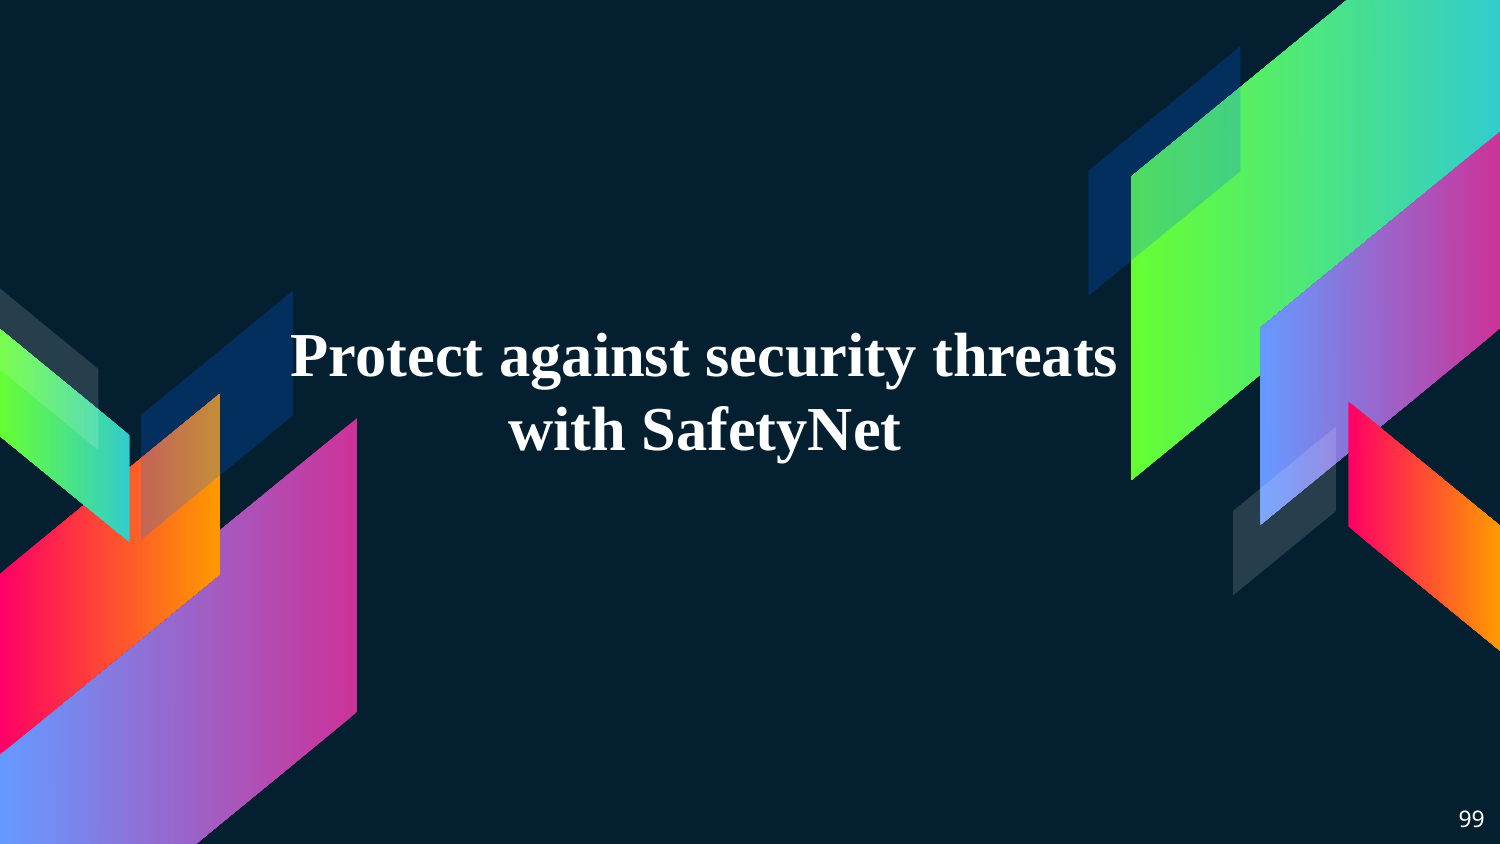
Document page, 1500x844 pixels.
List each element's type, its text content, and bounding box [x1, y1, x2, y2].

title Protect against security threats with SafetyNet [240, 288, 1170, 479]
slide_number 99 [1403, 789, 1500, 844]
